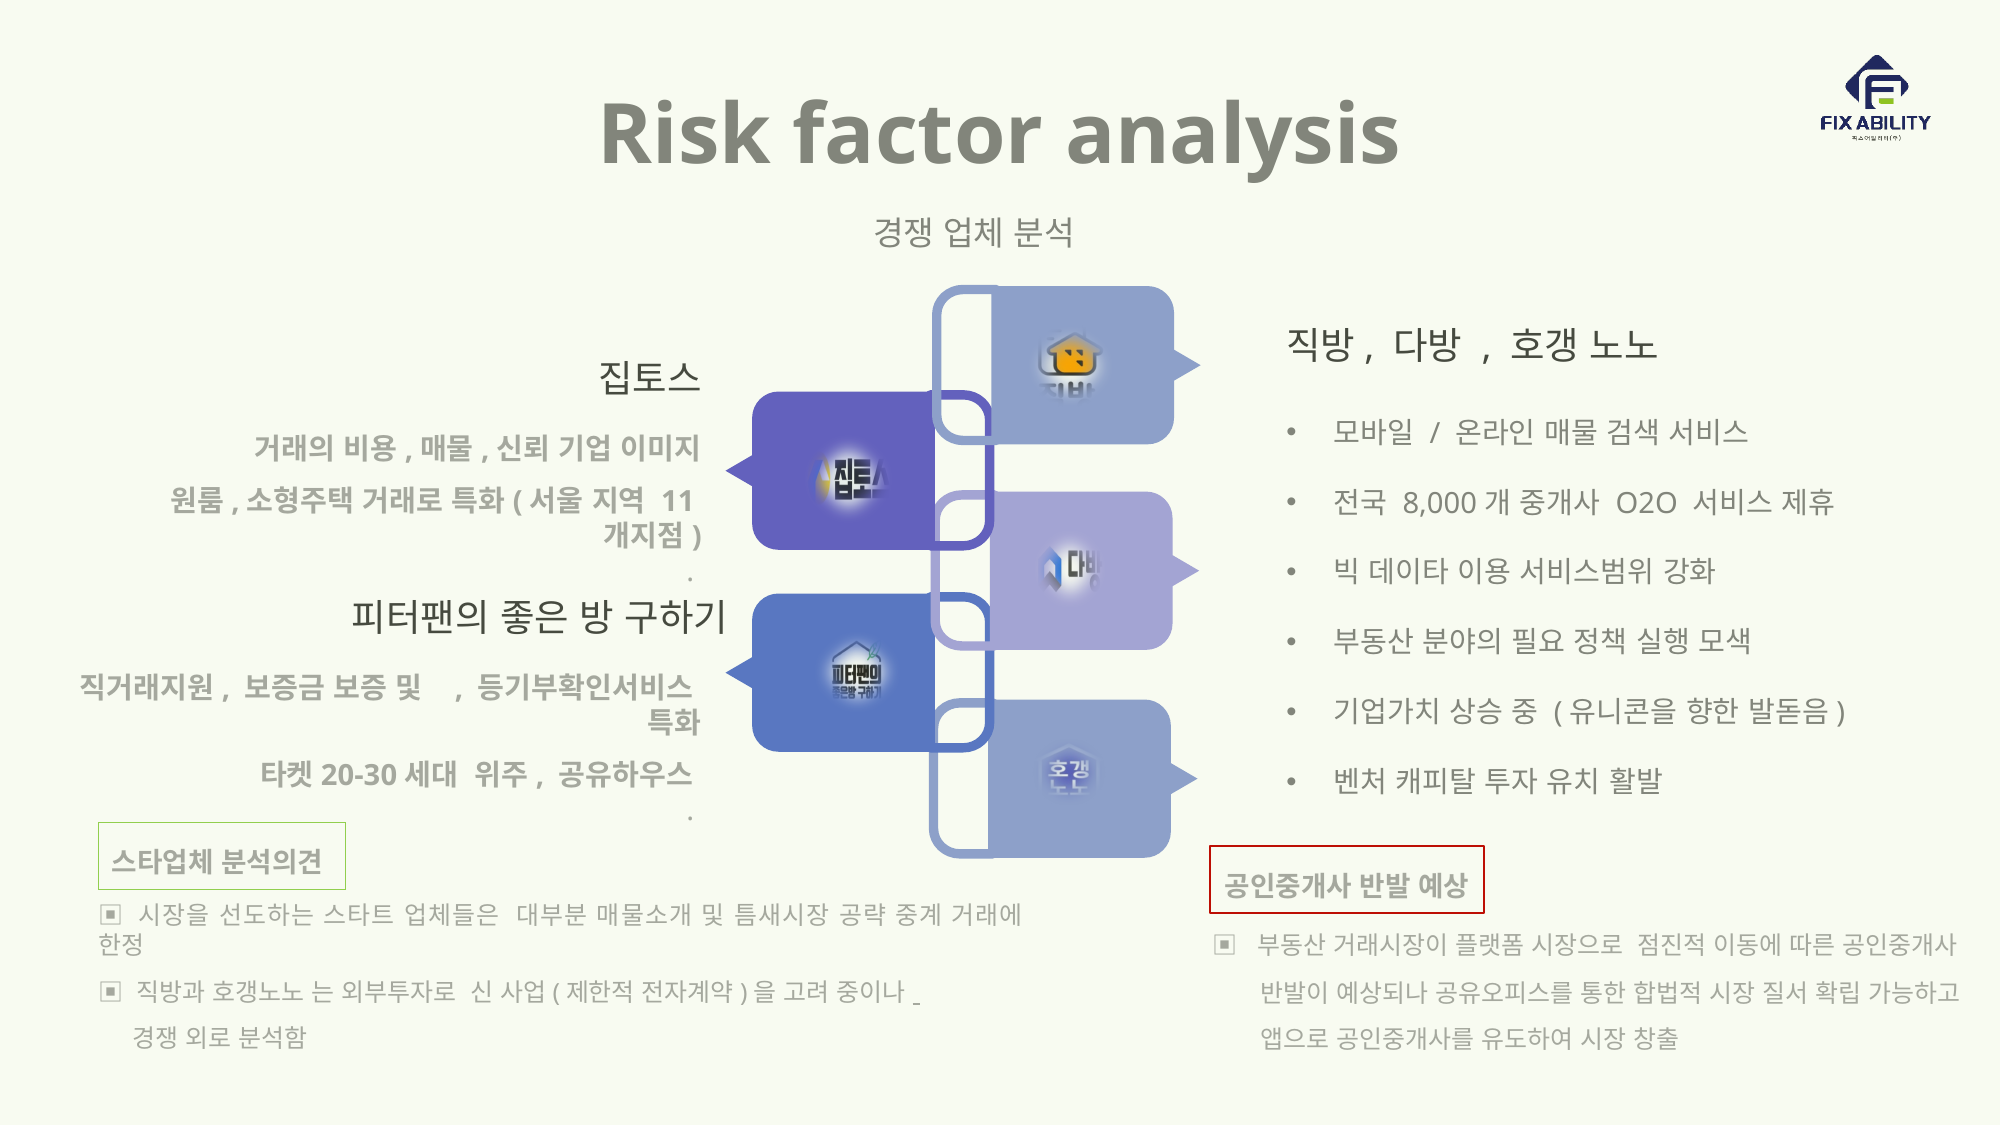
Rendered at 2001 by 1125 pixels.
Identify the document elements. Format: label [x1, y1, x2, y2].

picture [1020, 319, 1121, 413]
picture [1027, 521, 1113, 617]
text_box [44, 585, 764, 801]
picture [807, 625, 908, 719]
picture [1821, 54, 1931, 141]
text_box [725, 285, 1201, 858]
text_box [1271, 314, 1898, 811]
picture [1025, 731, 1113, 812]
text_box [0, 0, 2000, 1125]
text_box [125, 346, 717, 562]
picture [798, 428, 899, 531]
